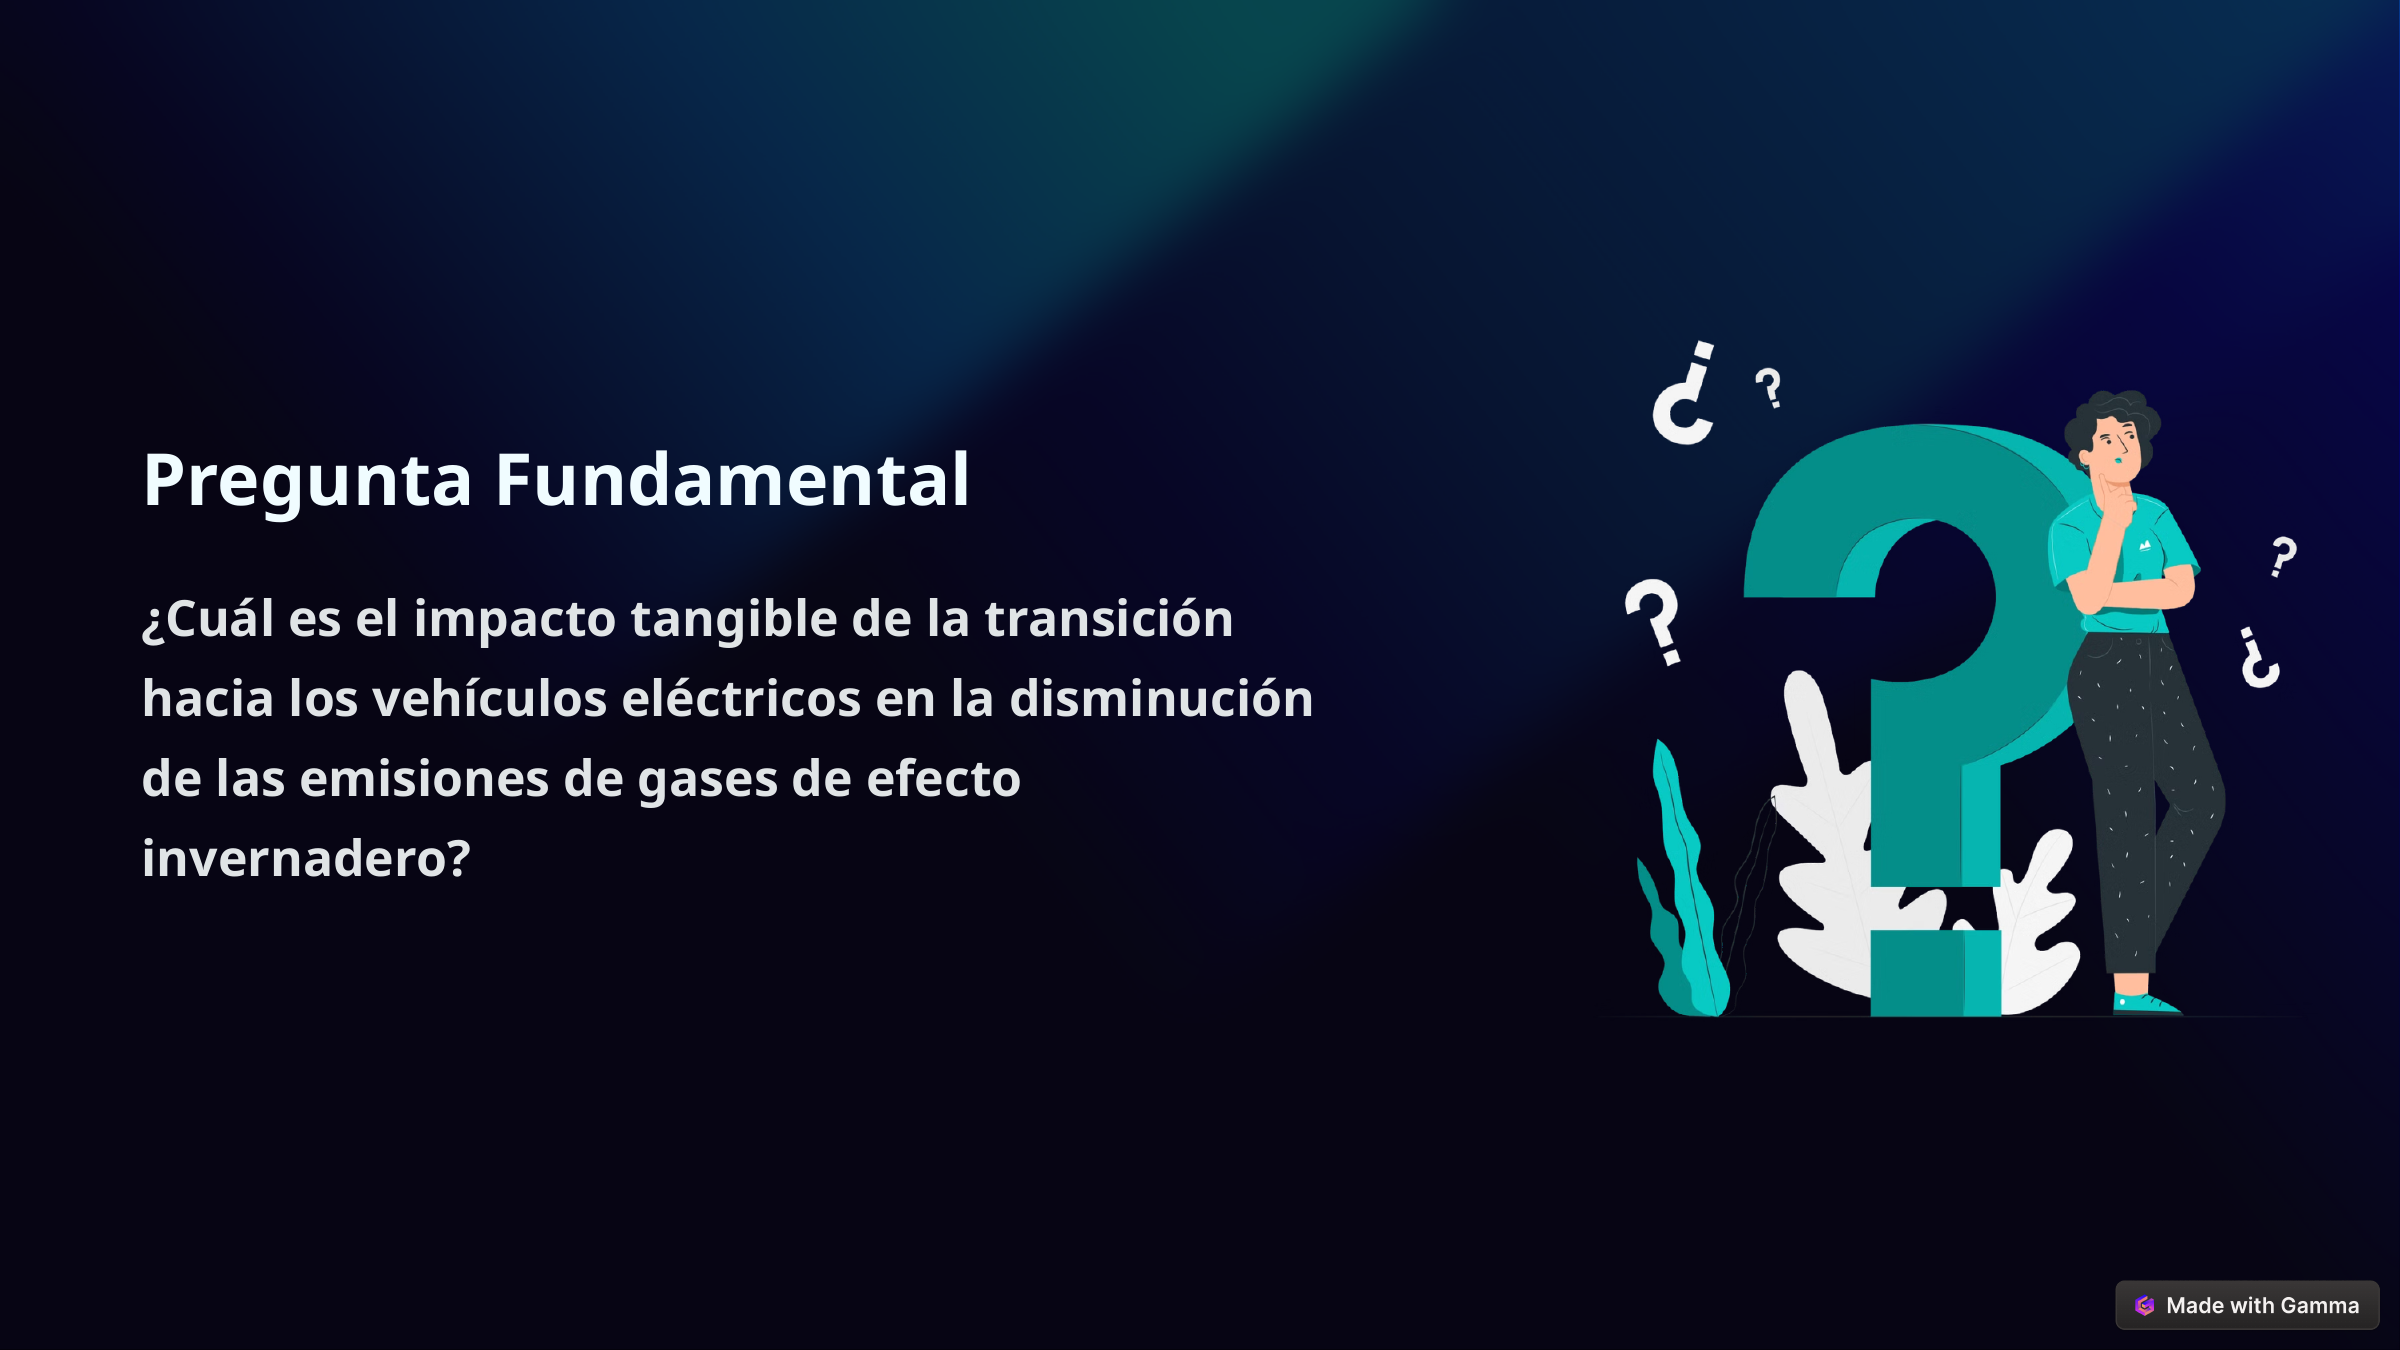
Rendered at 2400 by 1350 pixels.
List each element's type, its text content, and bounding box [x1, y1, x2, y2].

text_box Pregunta Fundamental [141, 430, 914, 521]
picture [1550, 275, 2350, 1075]
text_box [141, 854, 1358, 920]
text_box ¿Cuál es el impacto tangible de la transición hacia los vehículos eléctricos en la disminución de las emisiones de gases de efecto invernadero? [141, 566, 1358, 809]
picture [2106, 1271, 2389, 1339]
